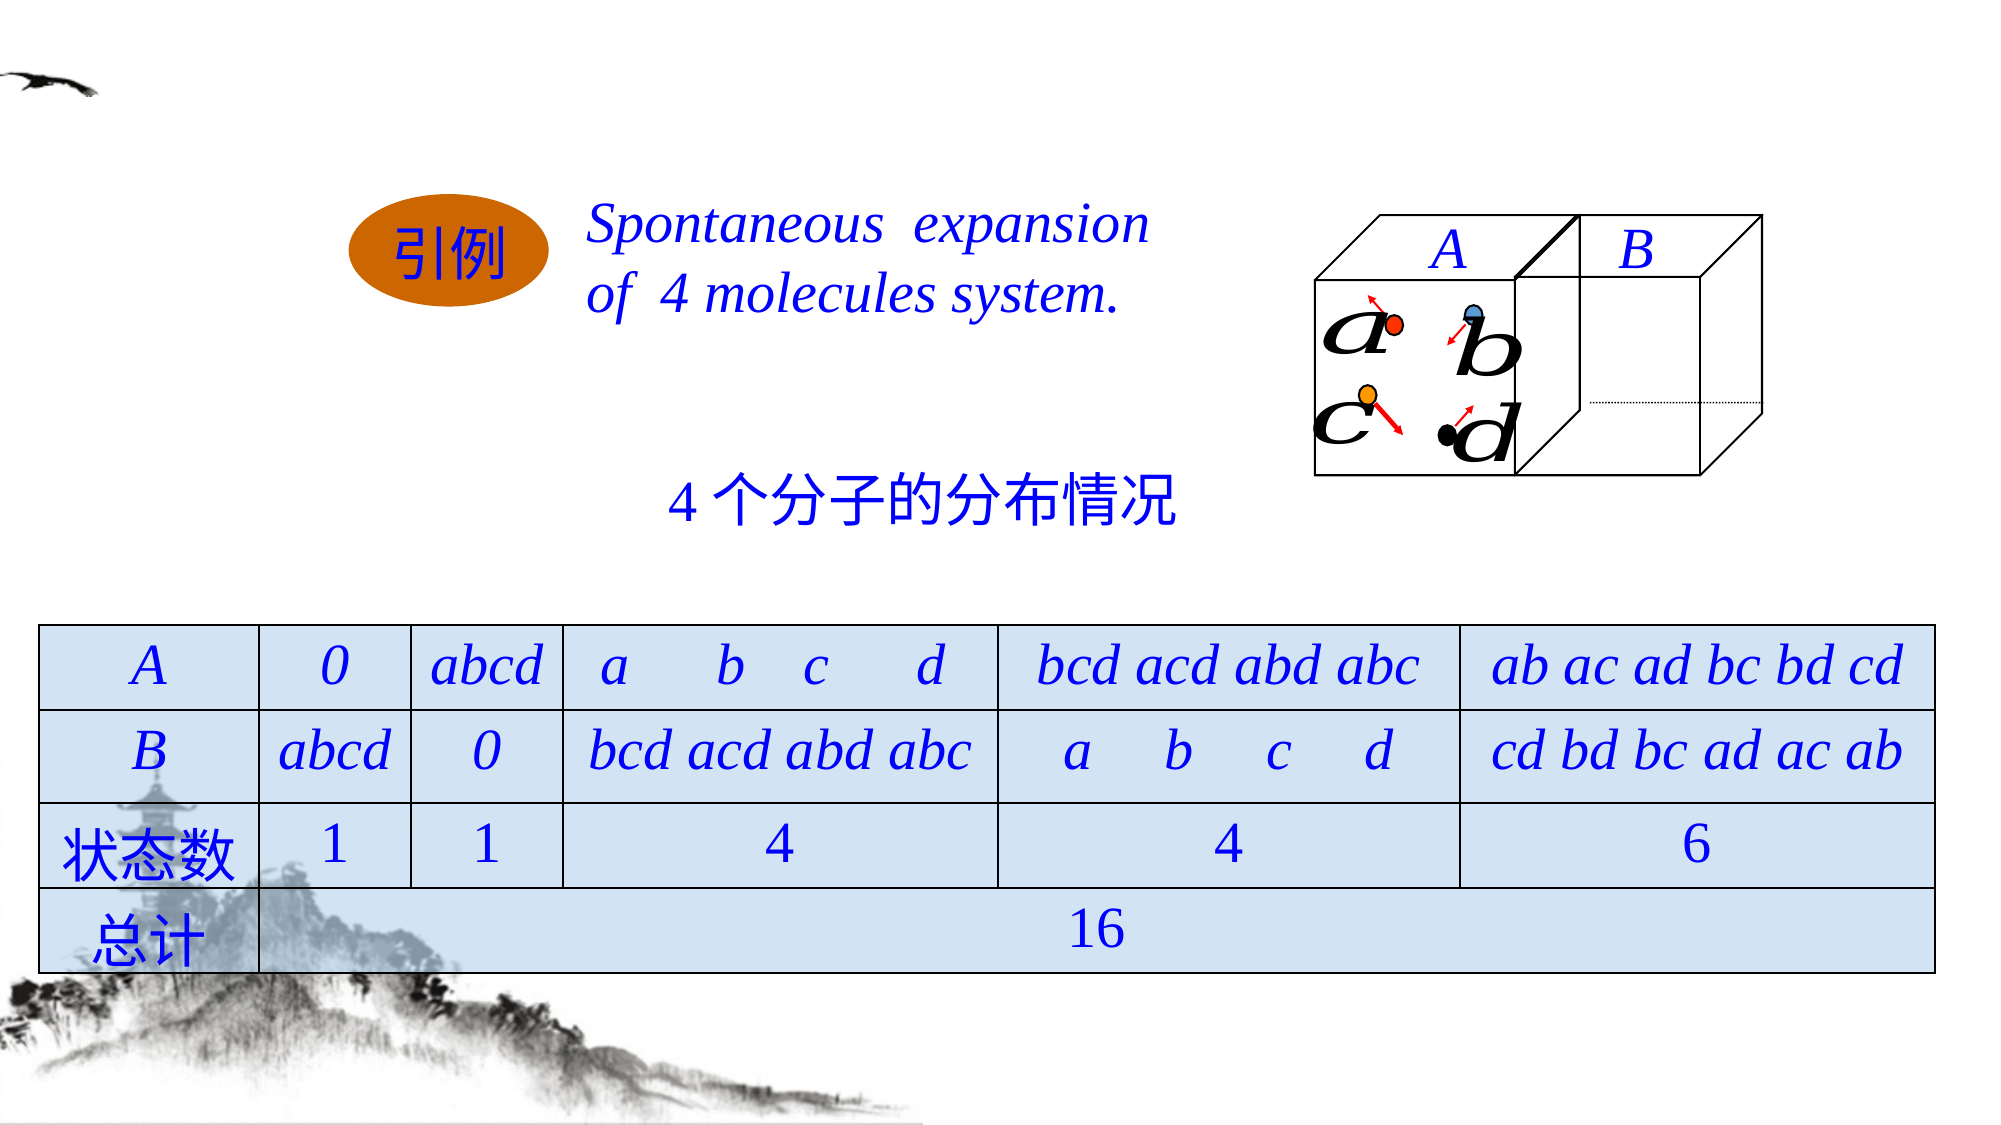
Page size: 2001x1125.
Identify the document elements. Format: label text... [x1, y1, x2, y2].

table_cell cd bd bc ad ac ab [1461, 711, 1934, 802]
picture [0, 732, 923, 1125]
table_cell B [40, 711, 258, 802]
table_cell 状态数 [40, 804, 258, 887]
table_cell 16 [260, 889, 1934, 972]
table_cell 1 [260, 804, 410, 887]
table_cell 1 [412, 804, 562, 887]
table_header ab ac ad bc bd cd [1461, 626, 1934, 709]
table_header a b c d [564, 626, 997, 709]
text_box 4个分子的分布情况 [653, 455, 1193, 541]
table_cell bcd acd abd abc [564, 711, 997, 802]
table_cell 总计 [40, 889, 258, 972]
picture [0, 3, 99, 97]
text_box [1308, 203, 1765, 480]
table_cell 4 [564, 804, 997, 887]
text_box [348, 194, 549, 307]
text_box Spontaneous expansion of 4 molecules system. [571, 177, 1209, 332]
table_cell 6 [1461, 804, 1934, 887]
table_header bcd acd abd abc [999, 626, 1459, 709]
table_header A [40, 626, 258, 709]
table_header 0 [260, 626, 410, 709]
table_cell 4 [999, 804, 1459, 887]
table_cell a b c d [999, 711, 1459, 802]
table_cell abcd [260, 711, 410, 802]
table_cell 0 [412, 711, 562, 802]
table_header abcd [412, 626, 562, 709]
